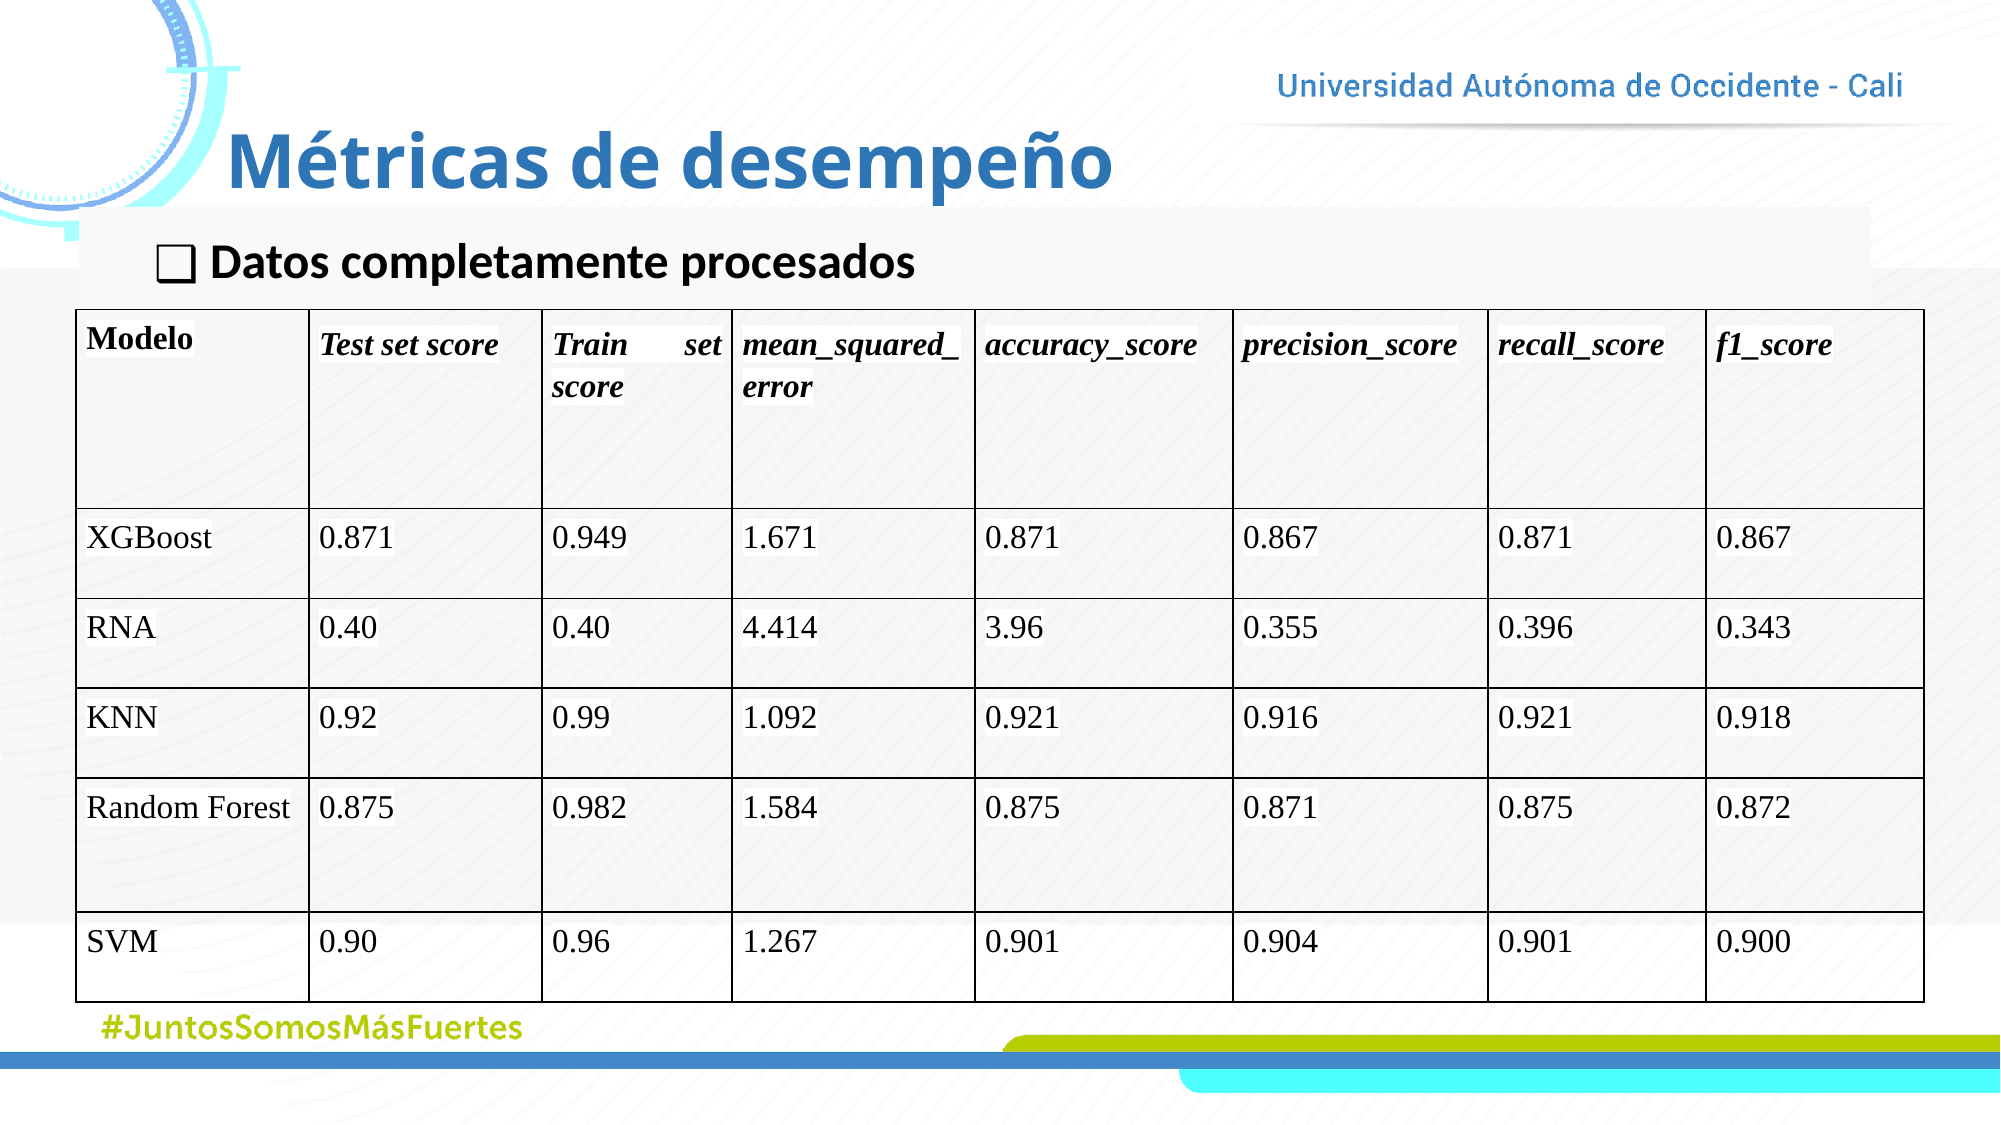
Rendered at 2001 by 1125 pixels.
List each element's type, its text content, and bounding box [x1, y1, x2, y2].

table_cell 0.92 [310, 689, 541, 777]
table_cell 0.949 [543, 509, 731, 598]
table_header precision_score [1234, 310, 1487, 508]
table_cell 0.40 [310, 599, 541, 687]
table_cell 0.867 [1234, 509, 1487, 598]
table_cell 0.982 [543, 779, 731, 911]
table_cell 0.875 [1489, 779, 1705, 911]
table_header f1_score [1707, 310, 1923, 508]
table_cell 0.871 [976, 509, 1232, 598]
table_cell 0.867 [1707, 509, 1923, 598]
text_box Métricas de desempeño [134, 105, 1815, 206]
table_cell 1.092 [733, 689, 974, 777]
table_cell 0.871 [310, 509, 541, 598]
table_cell 0.343 [1707, 599, 1923, 687]
table_cell SVM [77, 913, 308, 1001]
table_cell RNA [77, 599, 308, 687]
table_cell 3.96 [976, 599, 1232, 687]
table_cell KNN [77, 689, 308, 777]
table_header recall_score [1489, 310, 1705, 508]
table_cell 0.872 [1707, 779, 1923, 911]
table_cell 0.904 [1234, 913, 1487, 1001]
table_cell 1.267 [733, 913, 974, 1001]
table_cell 0.921 [976, 689, 1232, 777]
table_cell 0.875 [310, 779, 541, 911]
table_cell 1.584 [733, 779, 974, 911]
table_cell 0.871 [1234, 779, 1487, 911]
table_cell 0.921 [1489, 689, 1705, 777]
picture [0, 0, 2001, 1125]
table_cell 0.901 [1489, 913, 1705, 1001]
table_header mean_squared_error [733, 310, 974, 508]
table_cell 0.90 [310, 913, 541, 1001]
table_cell 0.871 [1489, 509, 1705, 598]
table_cell XGBoost [77, 509, 308, 598]
text_box Datos completamente procesados [79, 206, 1871, 309]
table_cell 0.355 [1234, 599, 1487, 687]
table_cell 0.901 [976, 913, 1232, 1001]
table_cell 0.99 [543, 689, 731, 777]
table_cell 0.918 [1707, 689, 1923, 777]
table_cell 0.916 [1234, 689, 1487, 777]
table_cell 0.900 [1707, 913, 1923, 1001]
table_header Modelo [77, 310, 308, 508]
table_header Train set score [543, 310, 731, 508]
table_cell 0.396 [1489, 599, 1705, 687]
table_cell 0.875 [976, 779, 1232, 911]
table_cell 0.96 [543, 913, 731, 1001]
table_cell 1.671 [733, 509, 974, 598]
table_cell Random Forest [77, 779, 308, 911]
table_header accuracy_score [976, 310, 1232, 508]
table_header Test set score [310, 310, 541, 508]
table_cell 4.414 [733, 599, 974, 687]
table_cell 0.40 [543, 599, 731, 687]
